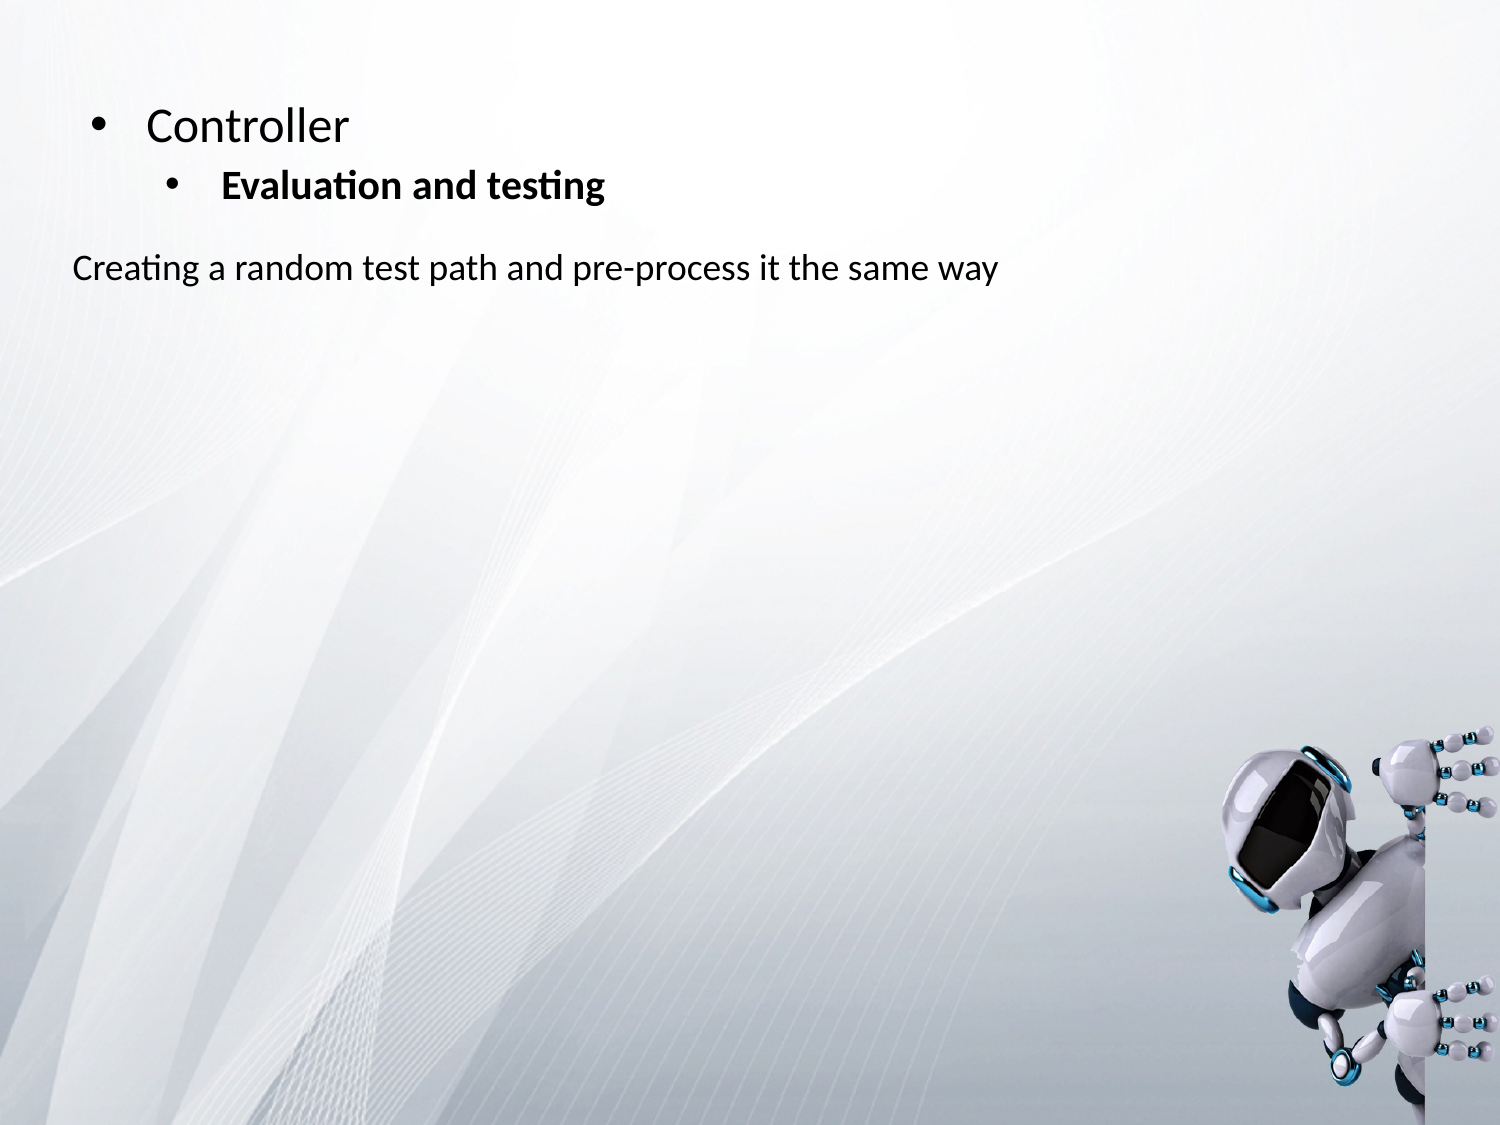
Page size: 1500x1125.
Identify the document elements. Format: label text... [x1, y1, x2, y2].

text_box Controller Evaluation and testing [74, 91, 1425, 1066]
text_box Creating a random test path and pre-process it the same way [57, 212, 1015, 296]
picture [0, 0, 1500, 1125]
